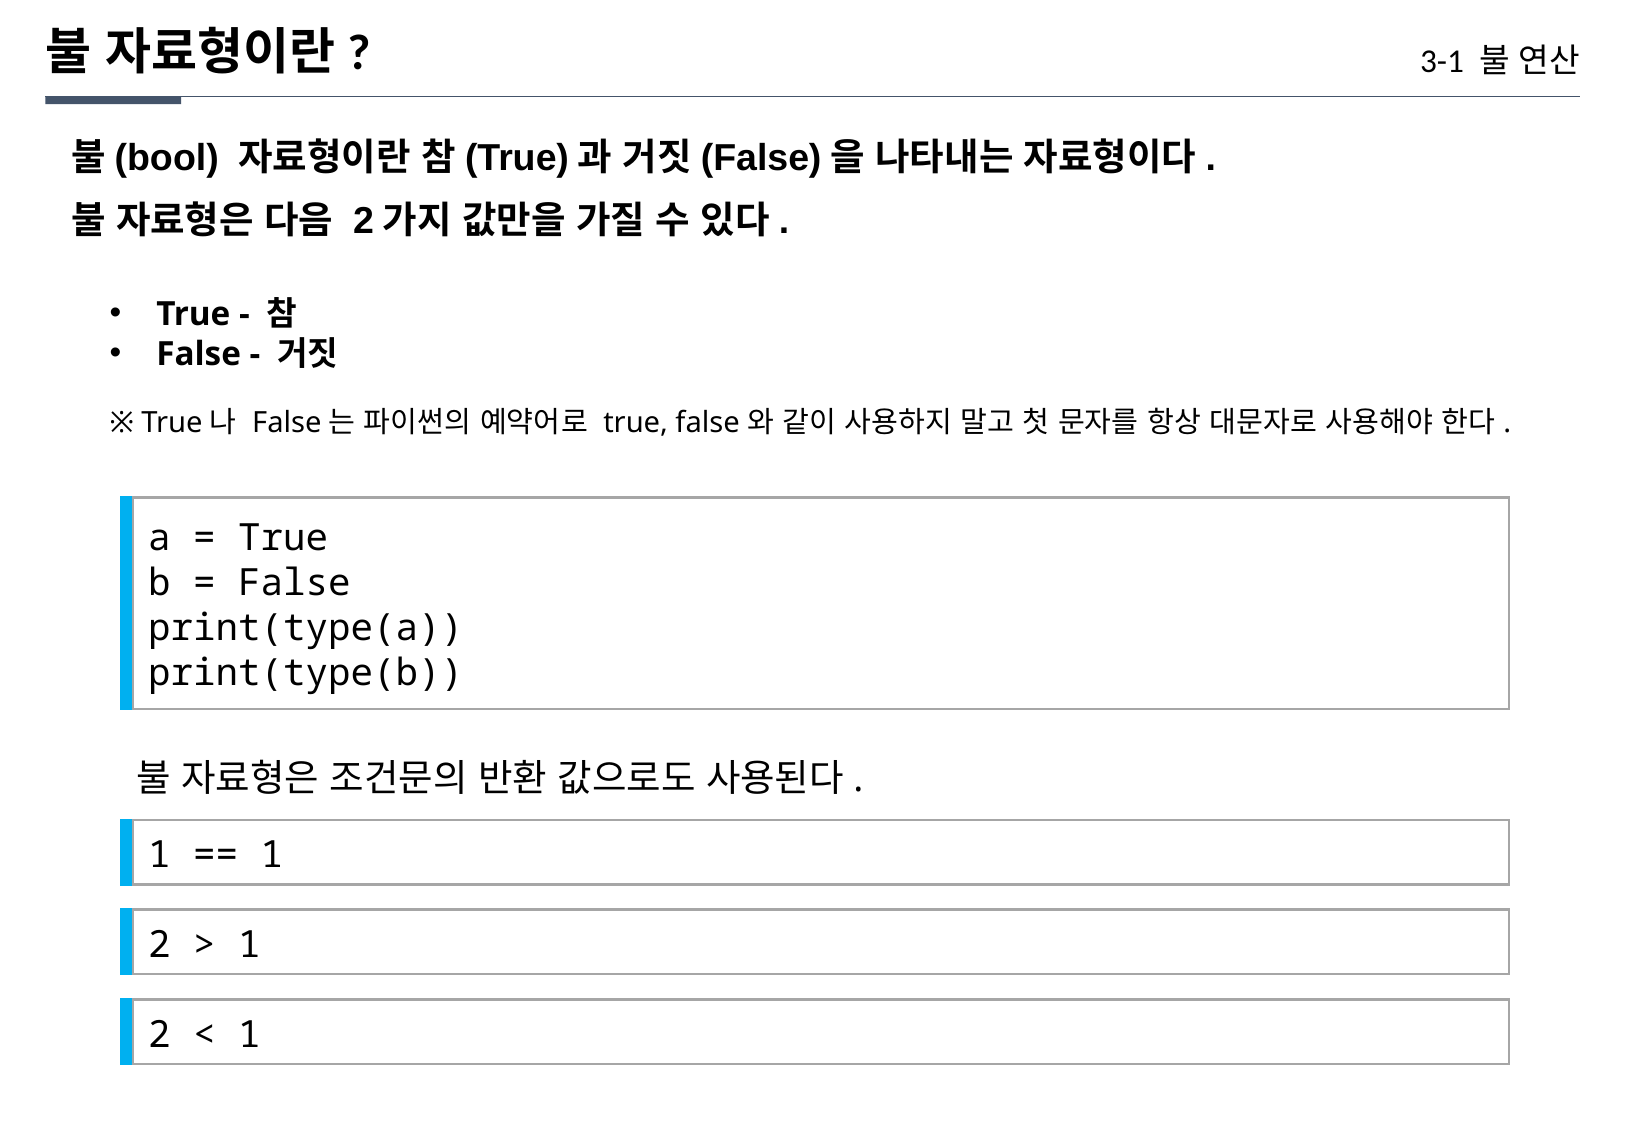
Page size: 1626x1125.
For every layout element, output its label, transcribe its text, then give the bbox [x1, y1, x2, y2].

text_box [120, 999, 1509, 1065]
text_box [120, 497, 1509, 709]
list 3-1 불 연산 [1038, 43, 1581, 81]
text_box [120, 909, 1509, 975]
text_box 불(bool) 자료형이란 참(True)과 거짓(False)을 나타내는 자료형이다. 불 자료형은 다음 2가지 값만을 가질 수 있다. [56, 125, 1492, 249]
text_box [120, 819, 1509, 885]
text_box ※ True나 False는 파이썬의 예약어로 true, false와 같이 사용하지 말고 첫 문자를 항상 대문자로 사용해야 한다. [94, 395, 1581, 446]
list 불 자료형이란? [45, 26, 965, 82]
text_box True - 참 False - 거짓 [94, 284, 1548, 380]
text_box 불 자료형은 조건문의 반환 값으로도 사용된다. [121, 746, 889, 807]
